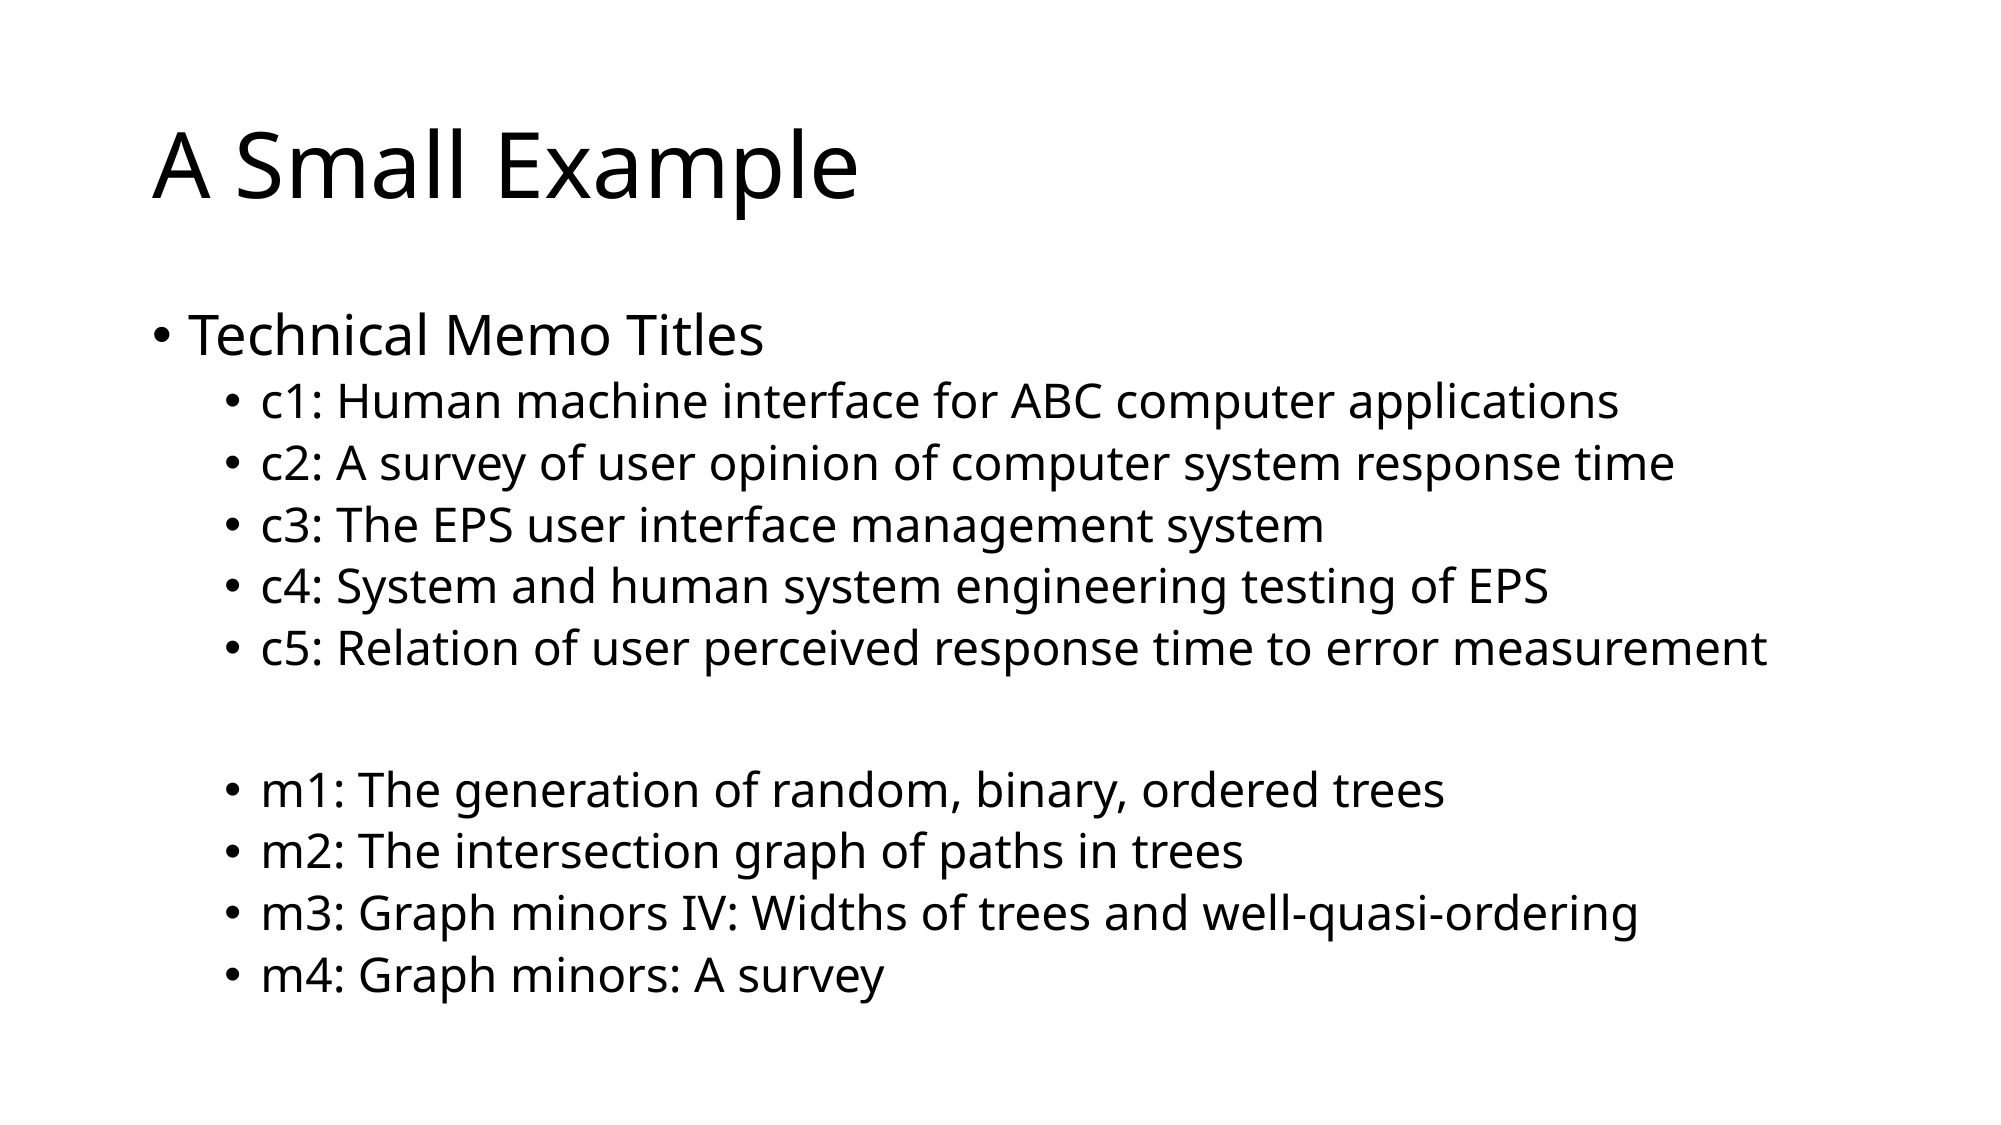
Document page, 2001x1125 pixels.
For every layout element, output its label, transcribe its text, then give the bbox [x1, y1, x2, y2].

list Technical Memo Titles c1: Human machine interface for ABC computer applications c2: A survey of user opinion of computer system response time c3: The EPS user interface management system c4: System and human system engineering testing of EPS c5: Relation of user perceived response time to error measurement m1: The generation of random, binary, ordered trees m2: The intersection graph of paths in trees m3: Graph minors IV: Widths of trees and well-quasi-ordering m4: Graph minors: A survey [137, 299, 1863, 1014]
title A Small Example [137, 59, 1863, 278]
